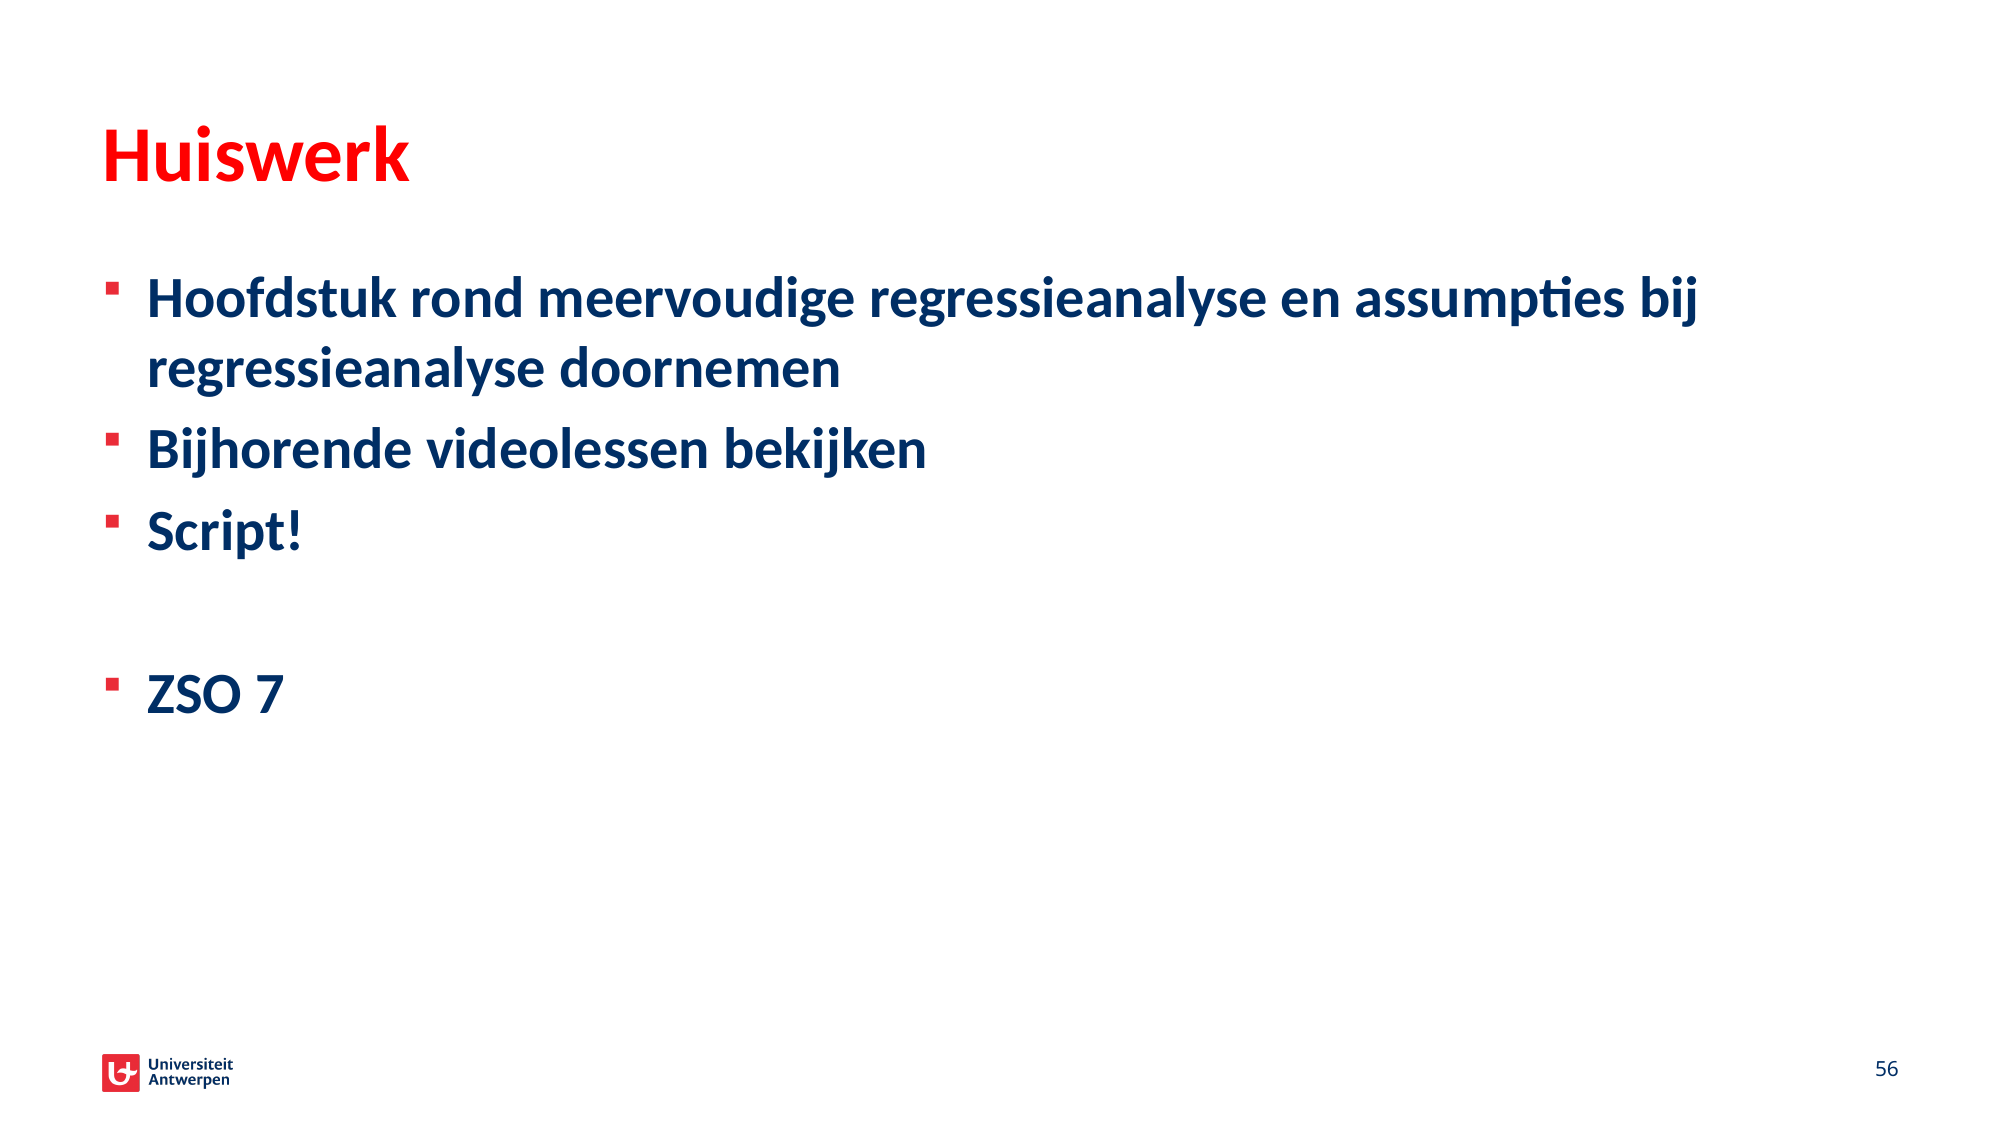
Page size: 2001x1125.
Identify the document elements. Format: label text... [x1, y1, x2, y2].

picture [102, 1054, 233, 1092]
list Hoofdstuk rond meervoudige regressieanalyse en assumpties bij regressieanalyse doornemen Bijhorende videolessen bekijken Script! ZSO 7 [102, 258, 1898, 1024]
title Huiswerk [102, 101, 1898, 232]
slide_number 56 [1463, 1039, 1914, 1100]
